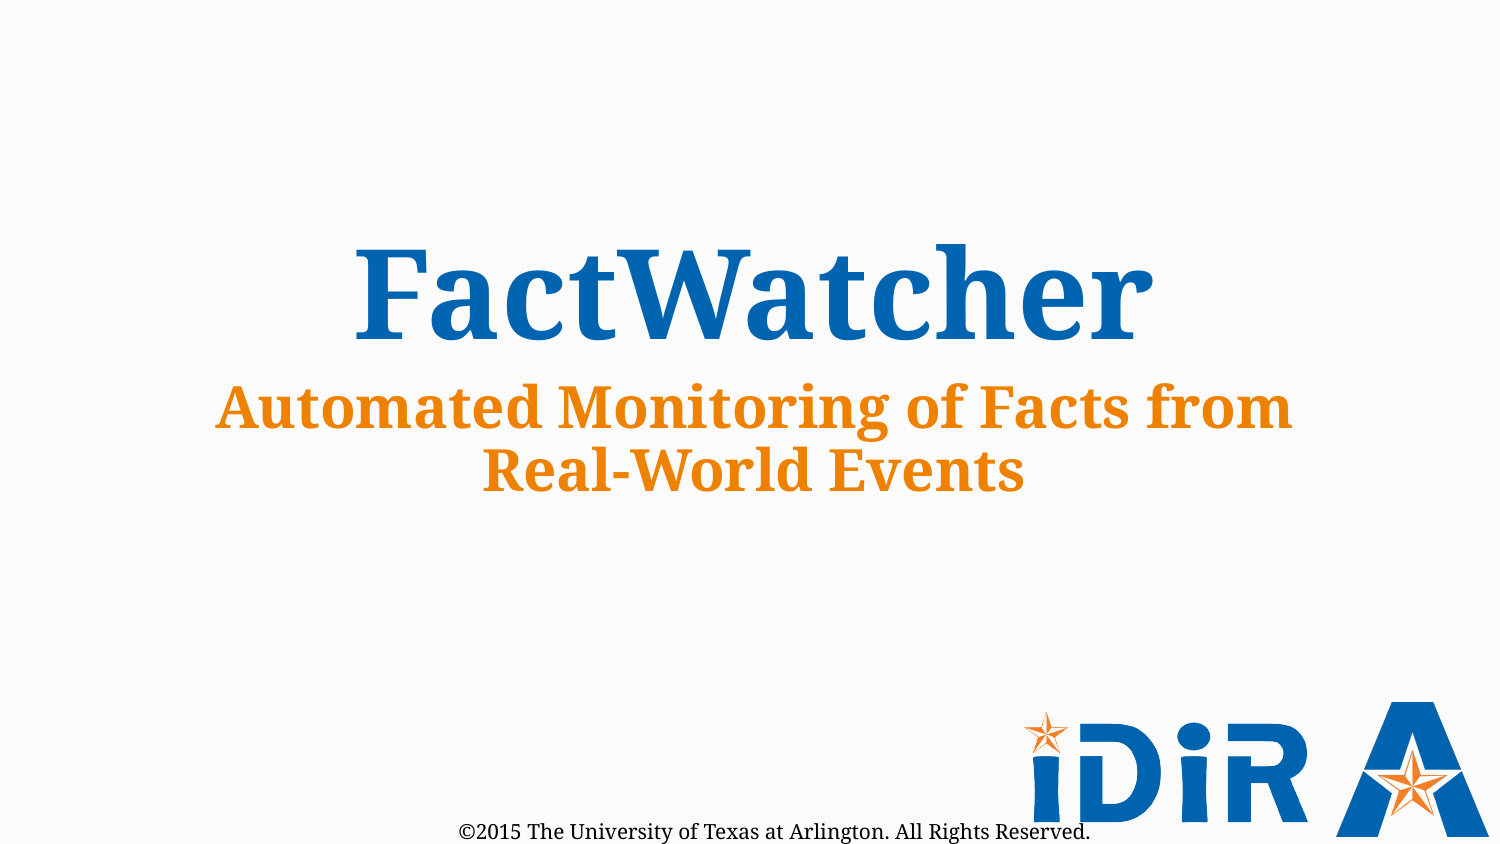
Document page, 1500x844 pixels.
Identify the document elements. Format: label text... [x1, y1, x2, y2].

picture [1022, 709, 1314, 830]
text_box FactWatcher Automated Monitoring of Facts from Real-World Events [170, 224, 1339, 563]
picture [1336, 702, 1489, 837]
text_box ©2015 The University of Texas at Arlington. All Rights Reserved. [458, 818, 1091, 844]
